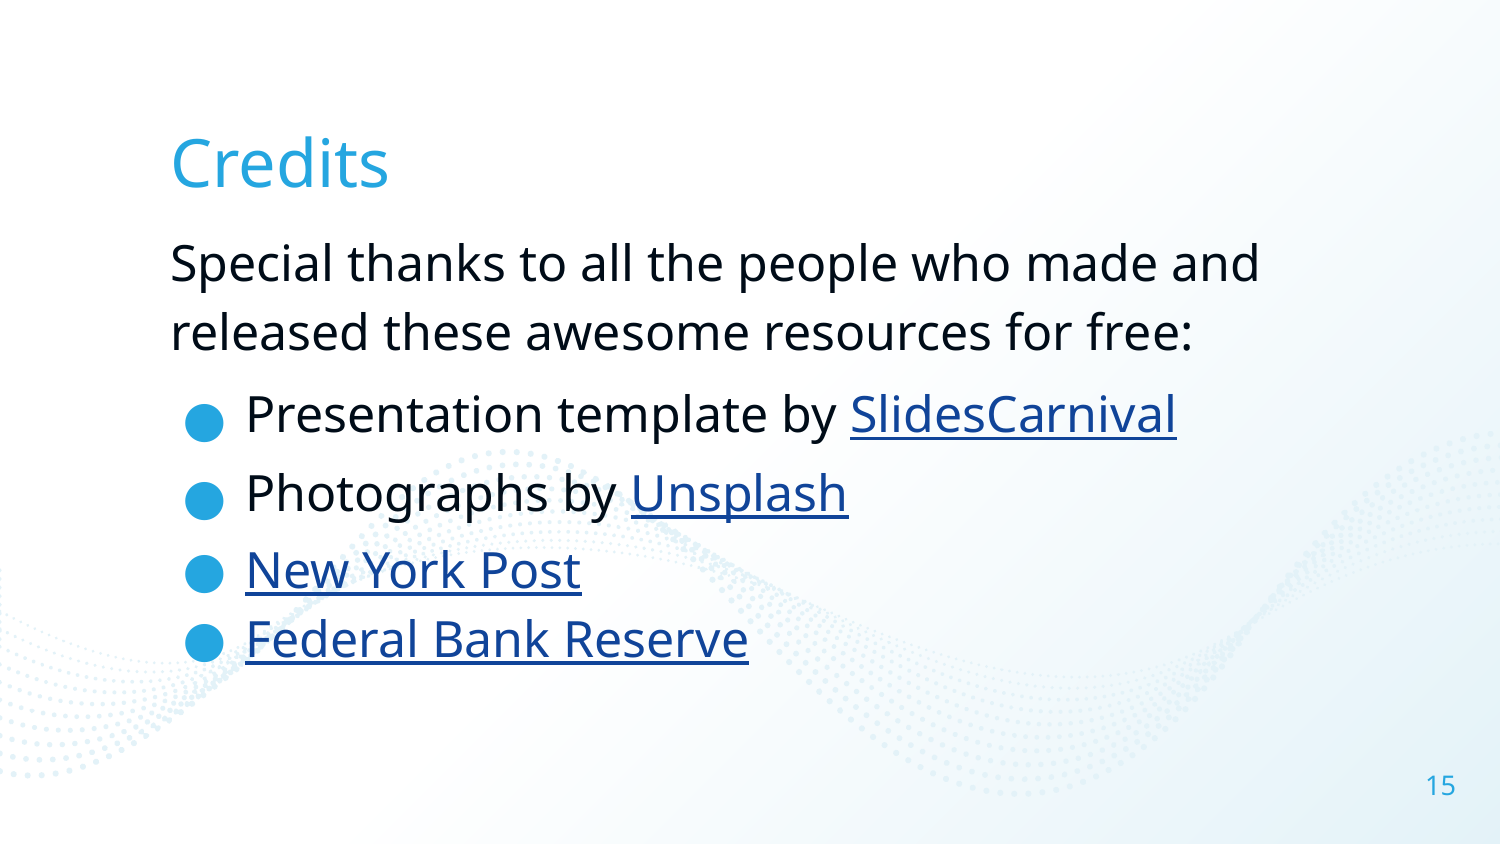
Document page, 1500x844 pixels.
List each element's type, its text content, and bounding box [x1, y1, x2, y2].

slide_number 15 [1366, 754, 1457, 819]
list Special thanks to all the people who made and released these awesome resources for free: Presentation template by SlidesCarnival Photographs by Unsplash New York Post Federal Bank Reserve [170, 222, 1330, 720]
title Credits [170, 137, 1330, 203]
